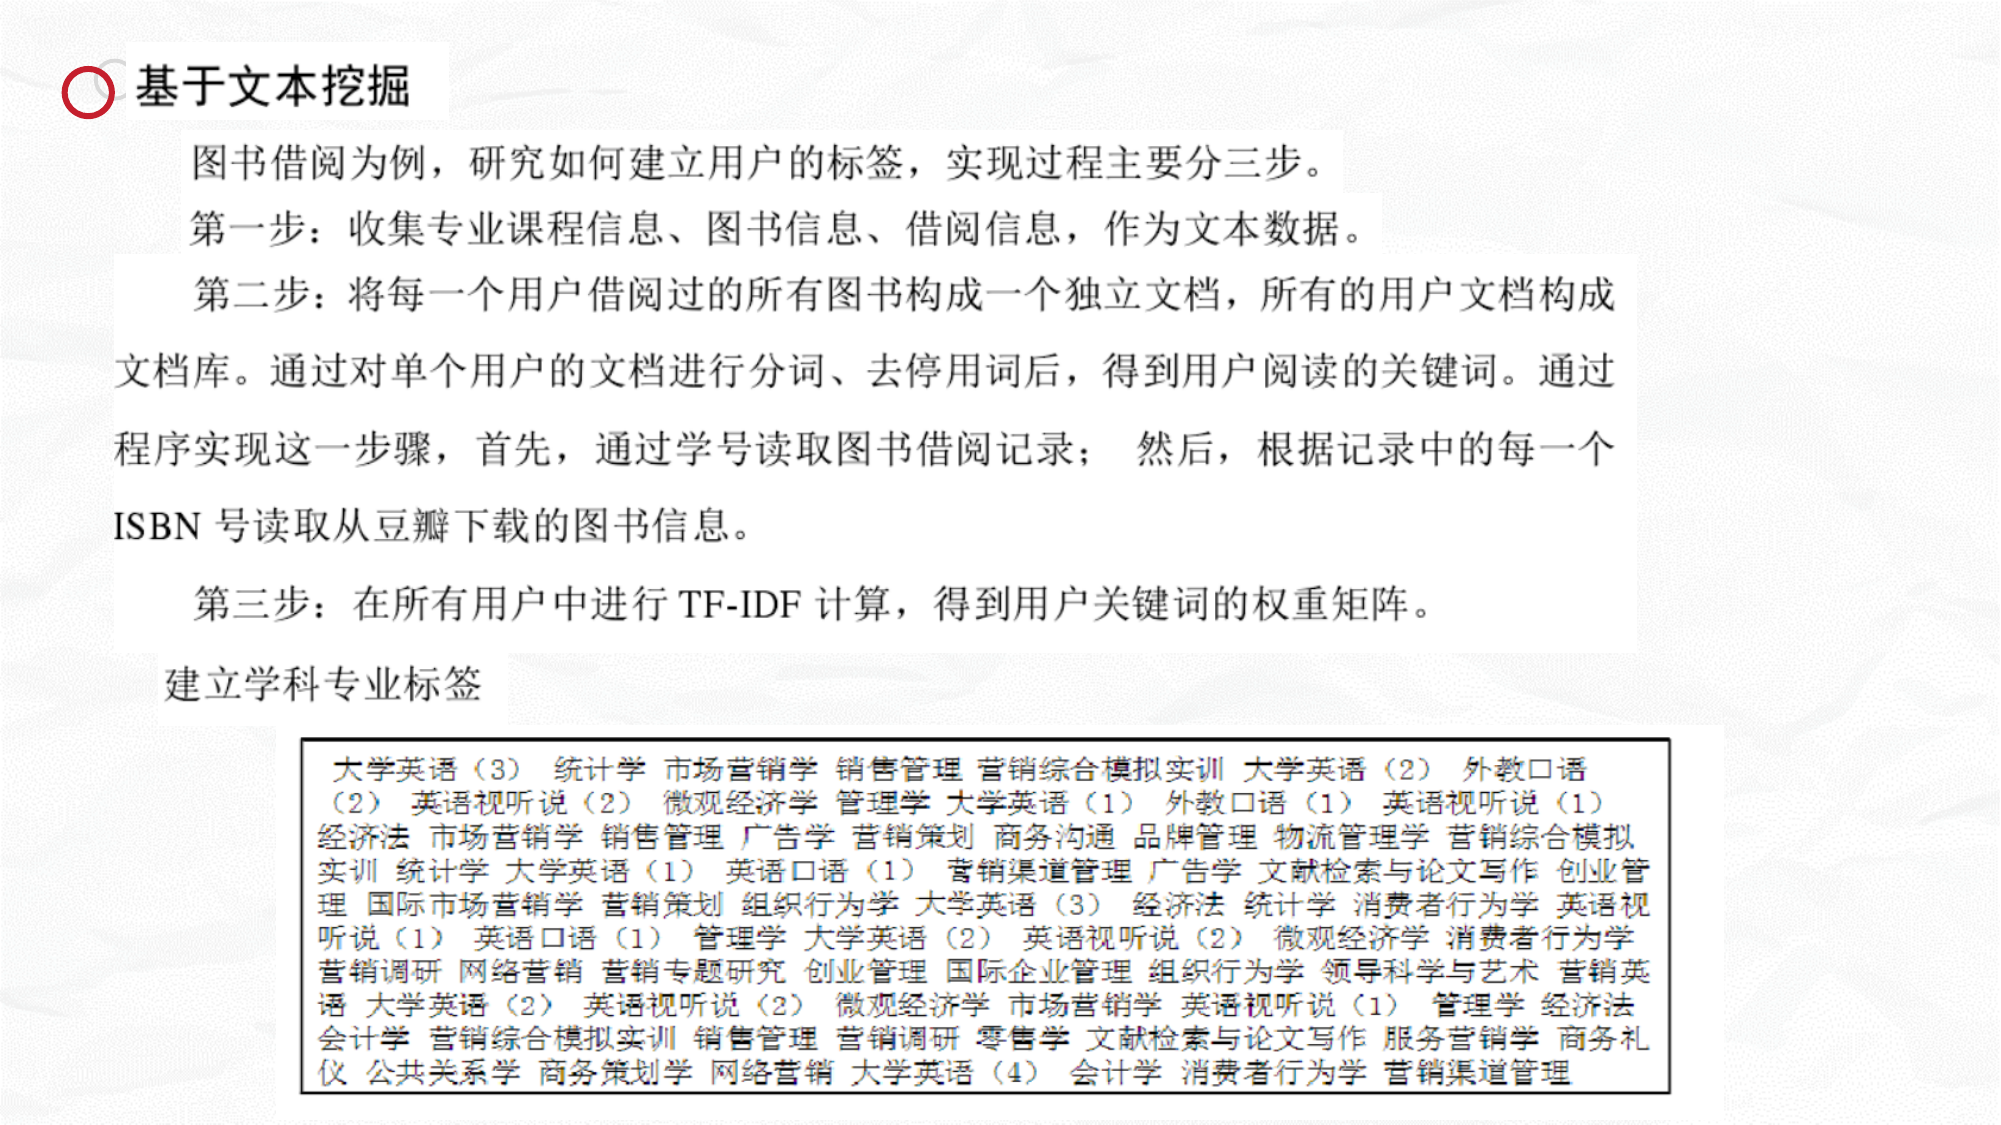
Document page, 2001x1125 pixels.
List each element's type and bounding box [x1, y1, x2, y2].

text_box [61, 58, 126, 120]
picture [126, 42, 449, 120]
text_box [0, 0, 2000, 1125]
picture [114, 130, 1724, 1120]
